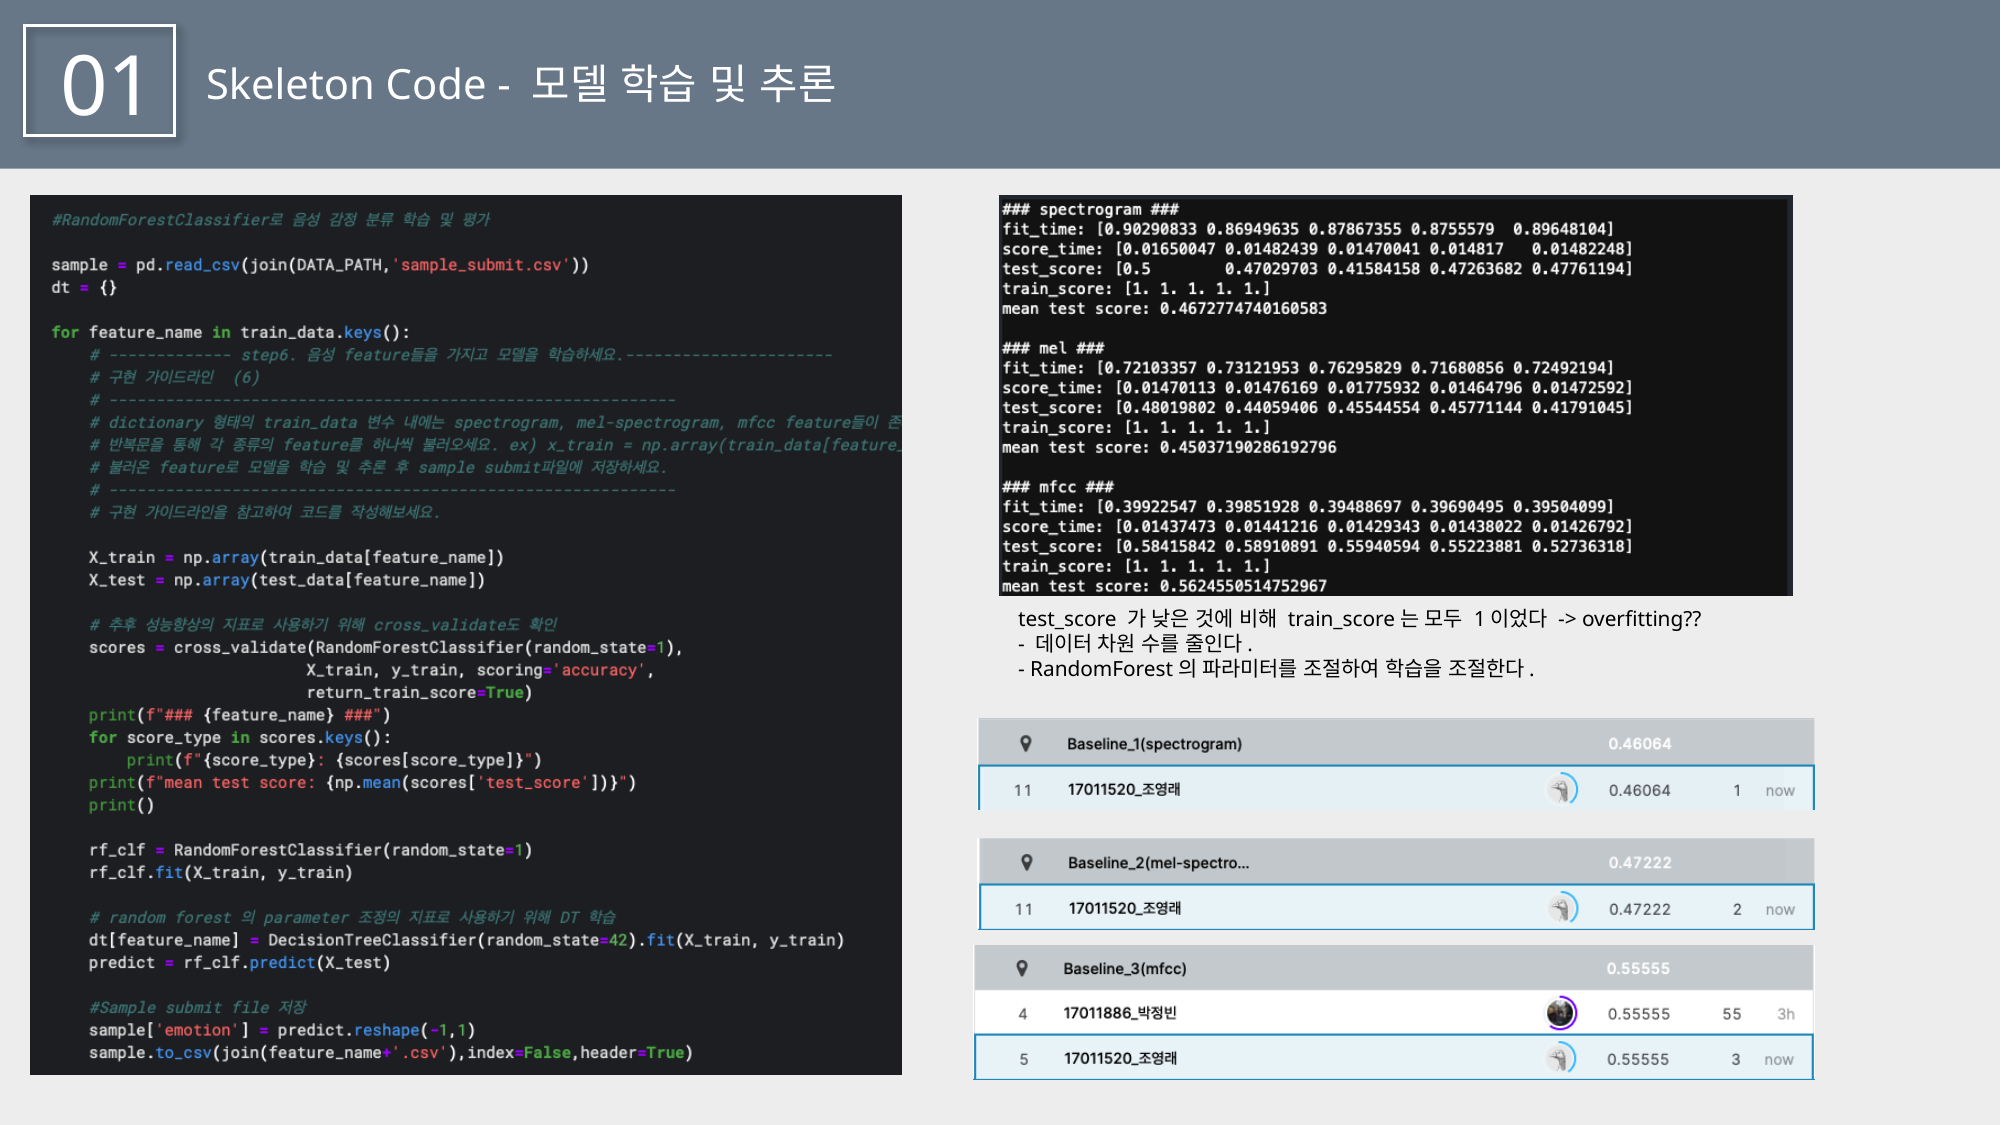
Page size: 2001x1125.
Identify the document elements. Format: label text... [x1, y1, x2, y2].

text_box [0, 0, 2000, 170]
text_box 01 [45, 25, 171, 140]
picture [999, 195, 1793, 597]
picture [977, 718, 1815, 810]
text_box Skeleton Code - 모델 학습 및 추론 [191, 50, 1534, 116]
text_box [23, 24, 176, 137]
picture [973, 945, 1815, 1080]
text_box test_score 가 낮은 것에 비해 train_score는 모두 1이었다 -> overfitting?? - 데이터 차원 수를 줄인다. - RandomForest의 파라미터를 조절하여 학습을 조절한다. [1003, 597, 1717, 688]
picture [29, 195, 902, 1075]
picture [977, 838, 1815, 930]
